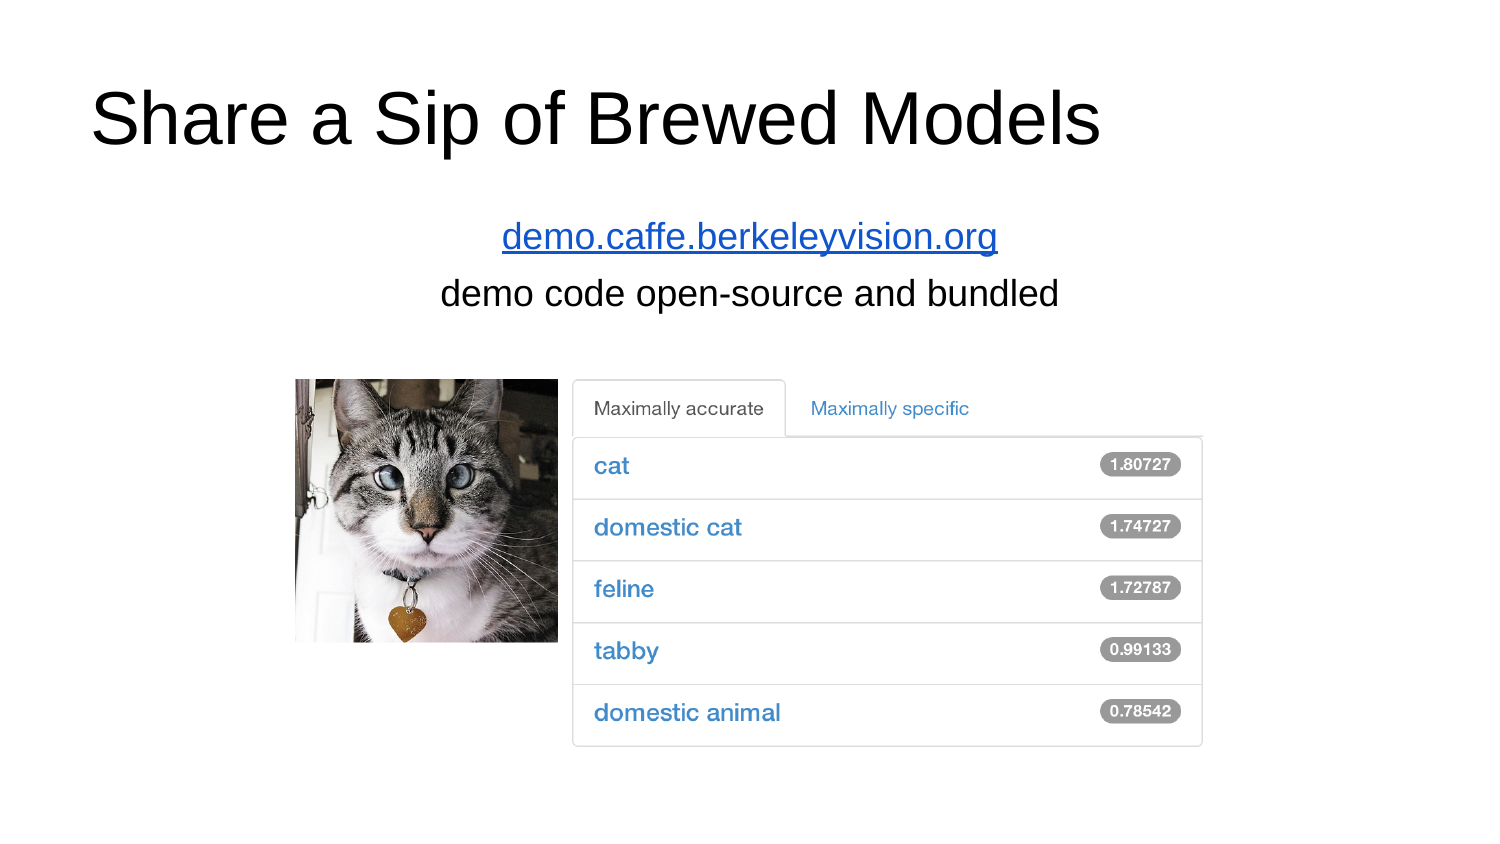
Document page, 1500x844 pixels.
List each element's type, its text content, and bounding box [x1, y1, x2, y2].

list demo.caffe.berkeleyvision.org demo code open-source and bundled [75, 196, 1425, 808]
picture [285, 367, 1215, 756]
title Share a Sip of Brewed Models [75, 33, 1425, 175]
